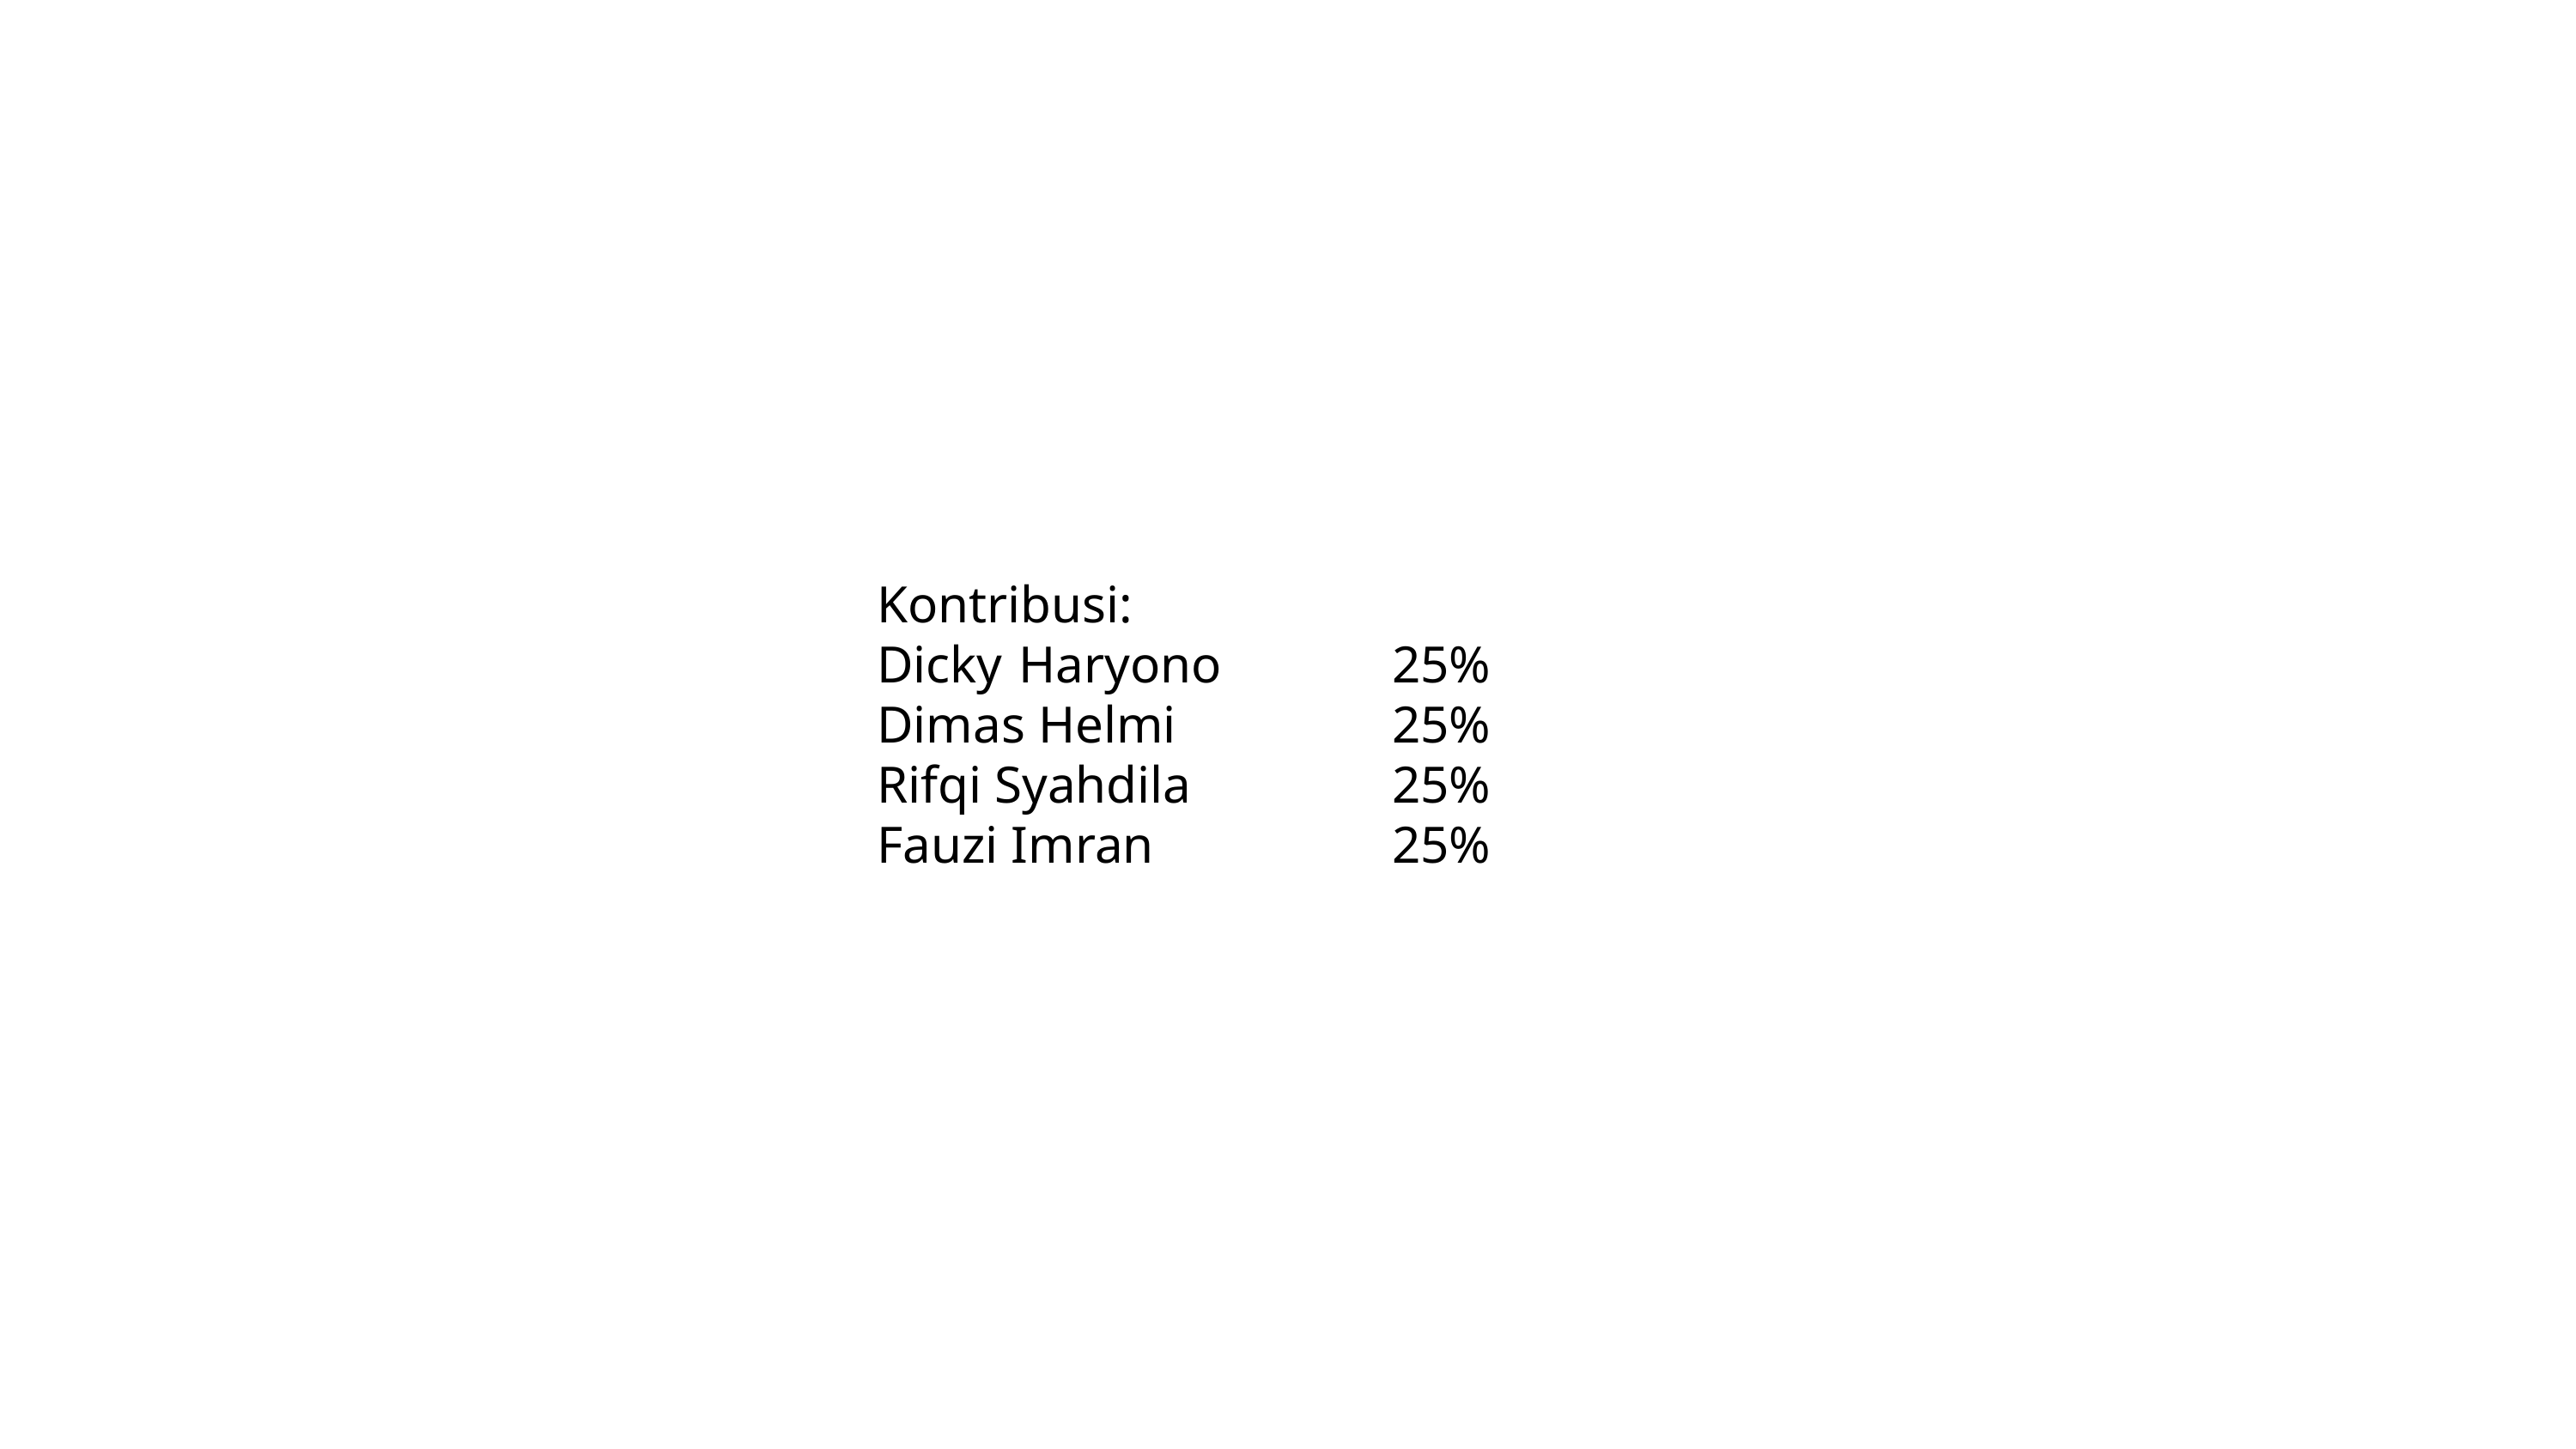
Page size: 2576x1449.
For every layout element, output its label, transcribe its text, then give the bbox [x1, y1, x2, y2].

text_box Kontribusi: Dicky Haryono 25% Dimas Helmi 25% Rifqi Syahdila 25% Fauzi Imran 25% [864, 566, 1712, 880]
